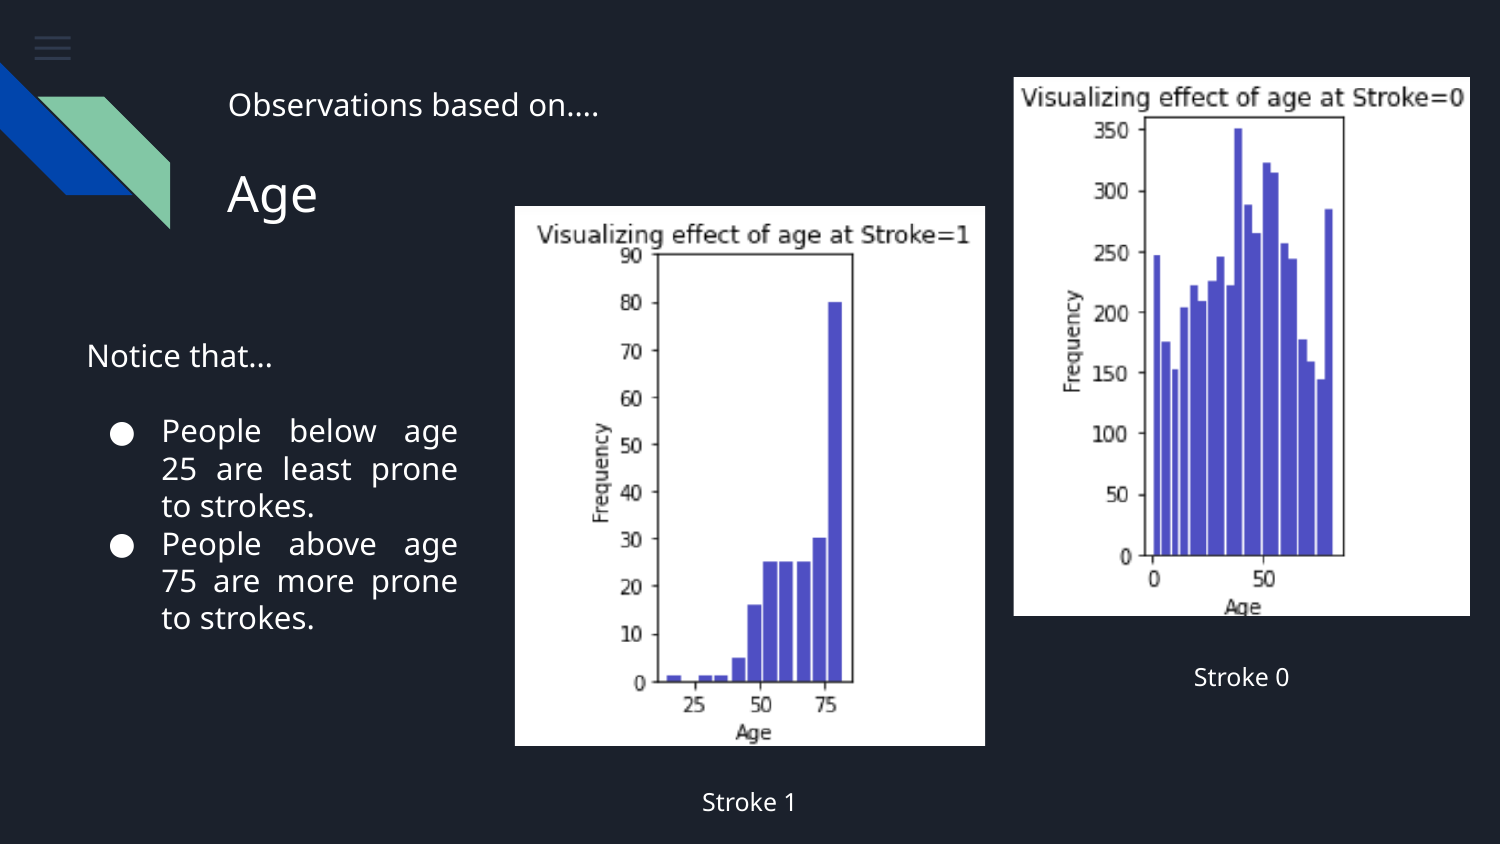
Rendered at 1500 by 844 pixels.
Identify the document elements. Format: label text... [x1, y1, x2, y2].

subtitle Stroke 1 [638, 771, 862, 825]
picture [1013, 77, 1471, 616]
title Age [212, 138, 1008, 237]
subtitle Observations based on…. [212, 77, 789, 131]
subtitle Notice that… People below age 25 are least prone to strokes. People above age 75 are more prone to strokes. [71, 321, 474, 732]
subtitle Stroke 0 [1129, 646, 1354, 700]
picture [514, 206, 986, 746]
